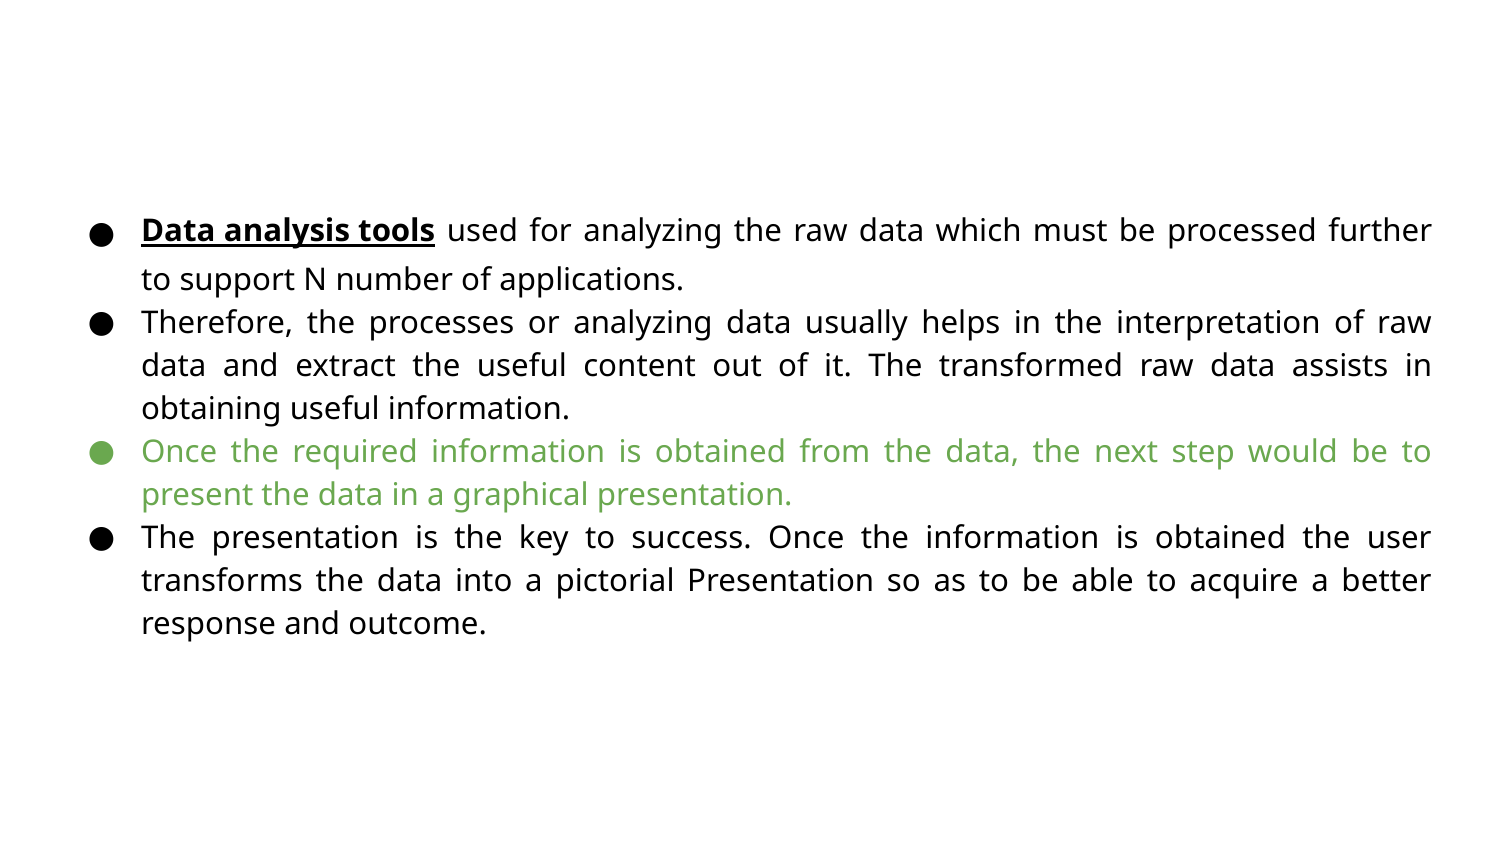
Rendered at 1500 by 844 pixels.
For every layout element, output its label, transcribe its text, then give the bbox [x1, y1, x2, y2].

list Data analysis tools used for analyzing the raw data which must be processed further to support N number of applications. Therefore, the processes or analyzing data usually helps in the interpretation of raw data and extract the useful content out of it. The transformed raw data assists in obtaining useful information. Once the required information is obtained from the data, the next step would be to present the data in a graphical presentation. The presentation is the key to success. Once the information is obtained the user transforms the data into a pictorial Presentation so as to be able to acquire a better response and outcome. [51, 189, 1449, 750]
